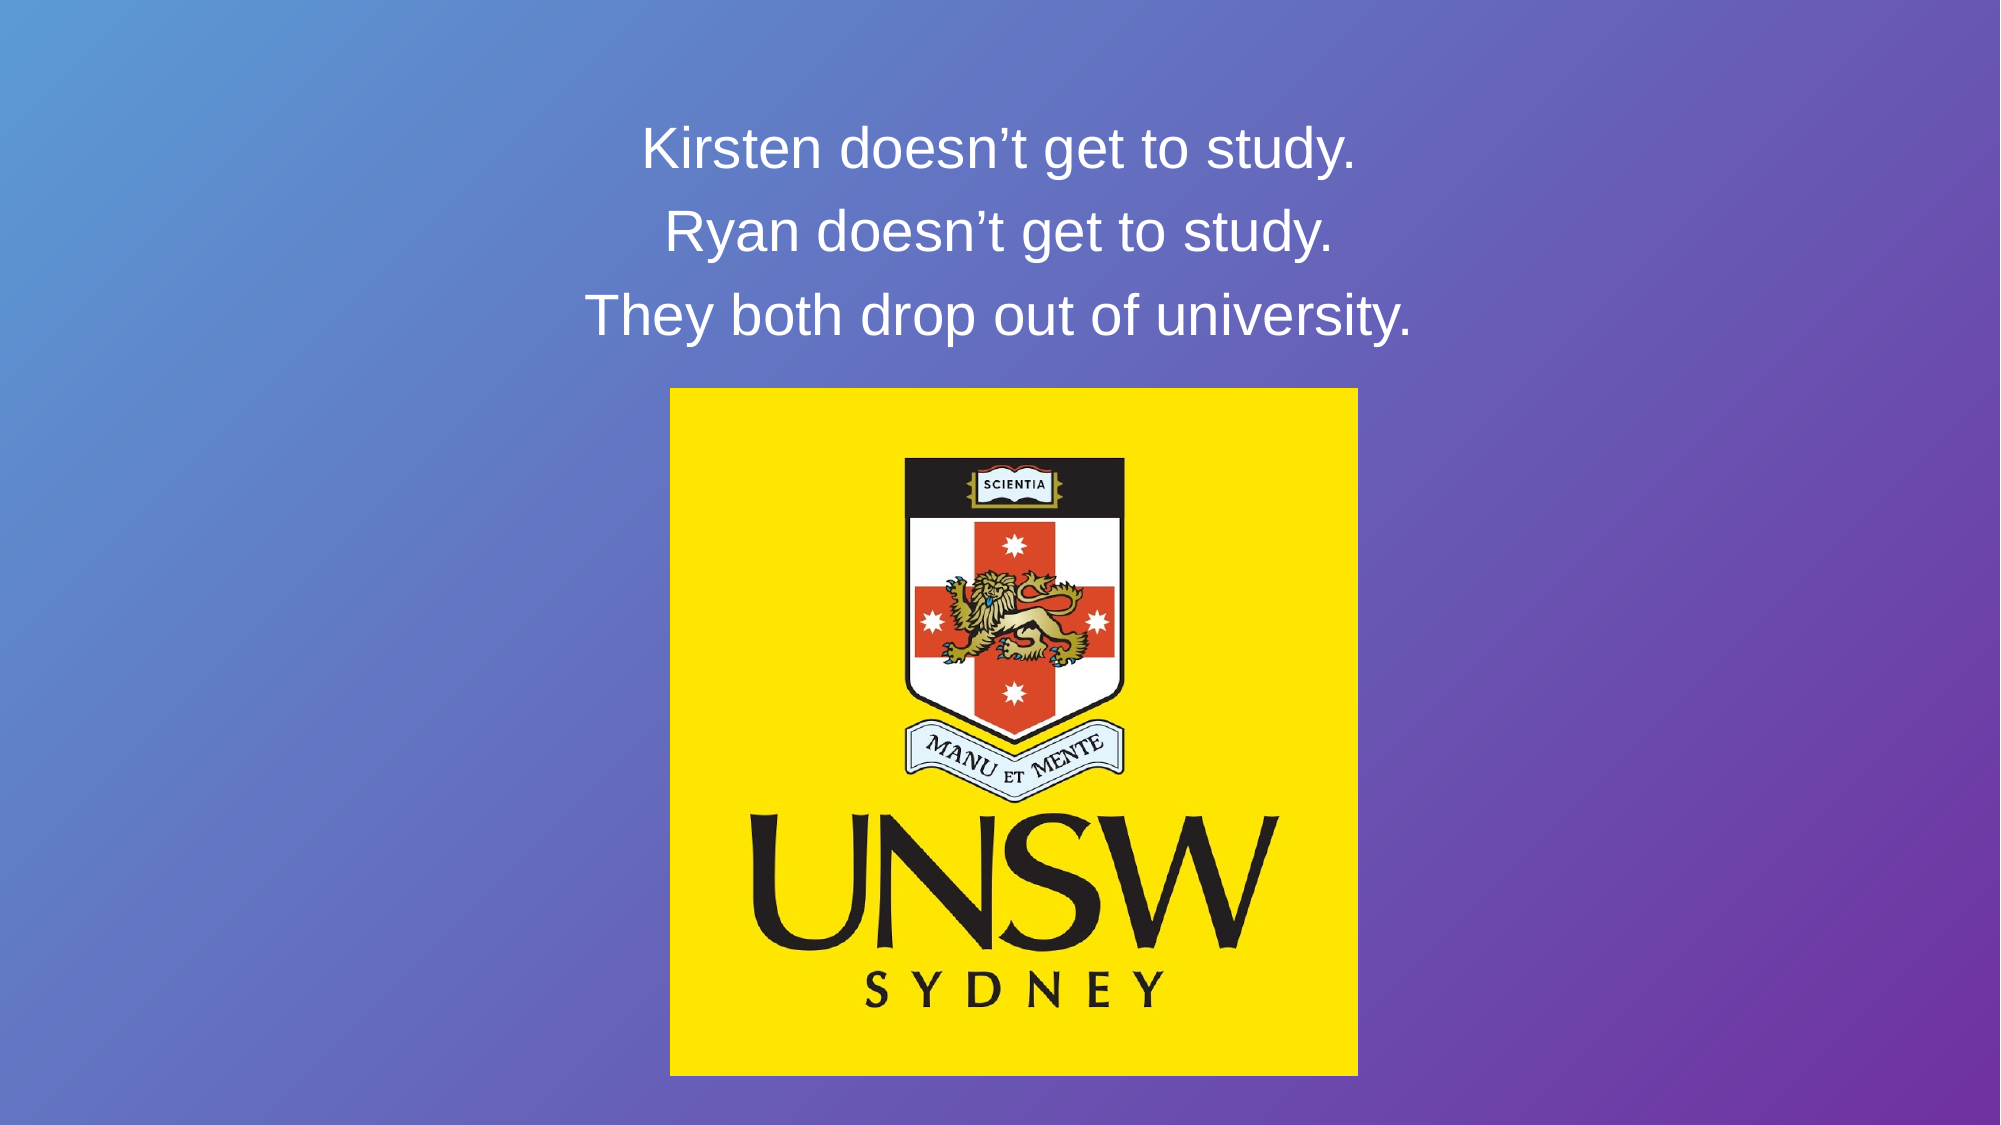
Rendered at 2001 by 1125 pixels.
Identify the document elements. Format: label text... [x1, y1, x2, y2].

list Kirsten doesn’t get to study. Ryan doesn’t get to study. They both drop out of university. [137, 110, 1863, 1014]
picture [670, 388, 1358, 1076]
